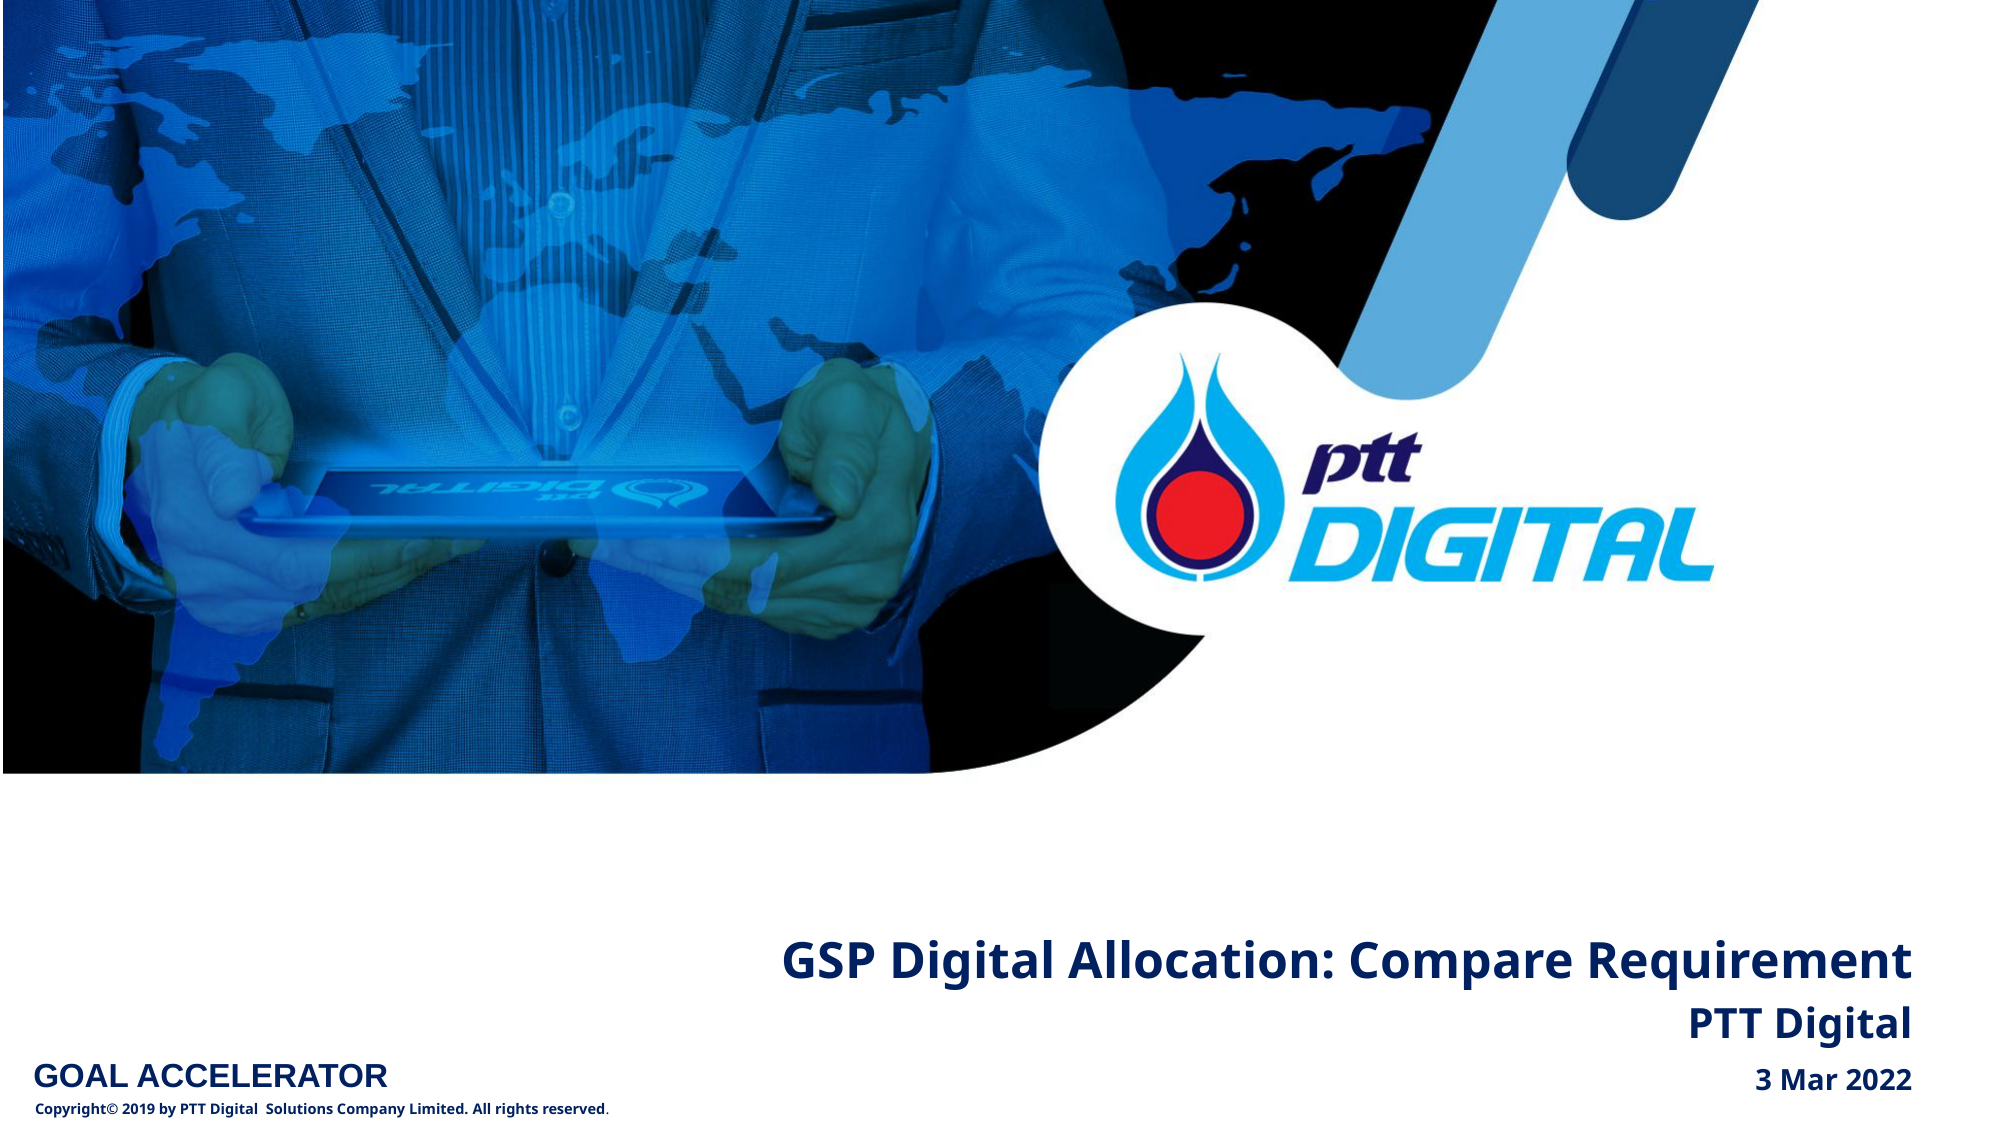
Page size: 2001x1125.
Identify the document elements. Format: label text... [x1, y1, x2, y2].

picture [3, 0, 1997, 1125]
list PTT Digital [1271, 1012, 1928, 1045]
list 3 Mar 2022 [1637, 1056, 1928, 1102]
list GSP Digital Allocation: Compare Requirement [0, 920, 1929, 1012]
